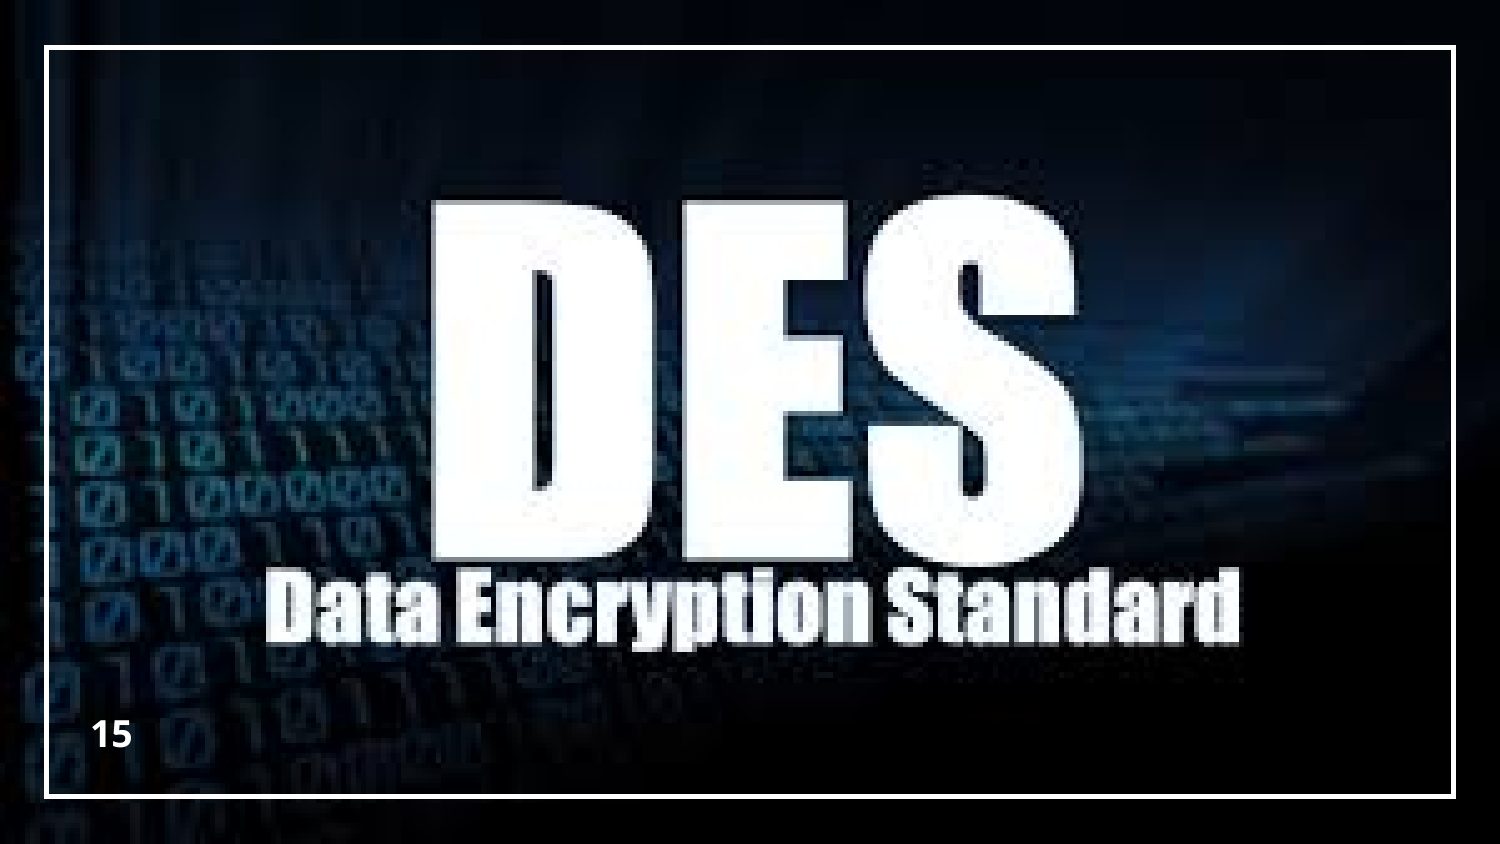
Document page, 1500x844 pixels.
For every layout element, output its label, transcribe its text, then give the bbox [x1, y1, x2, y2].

slide_number 15 [75, 687, 165, 777]
picture [0, 0, 1500, 844]
